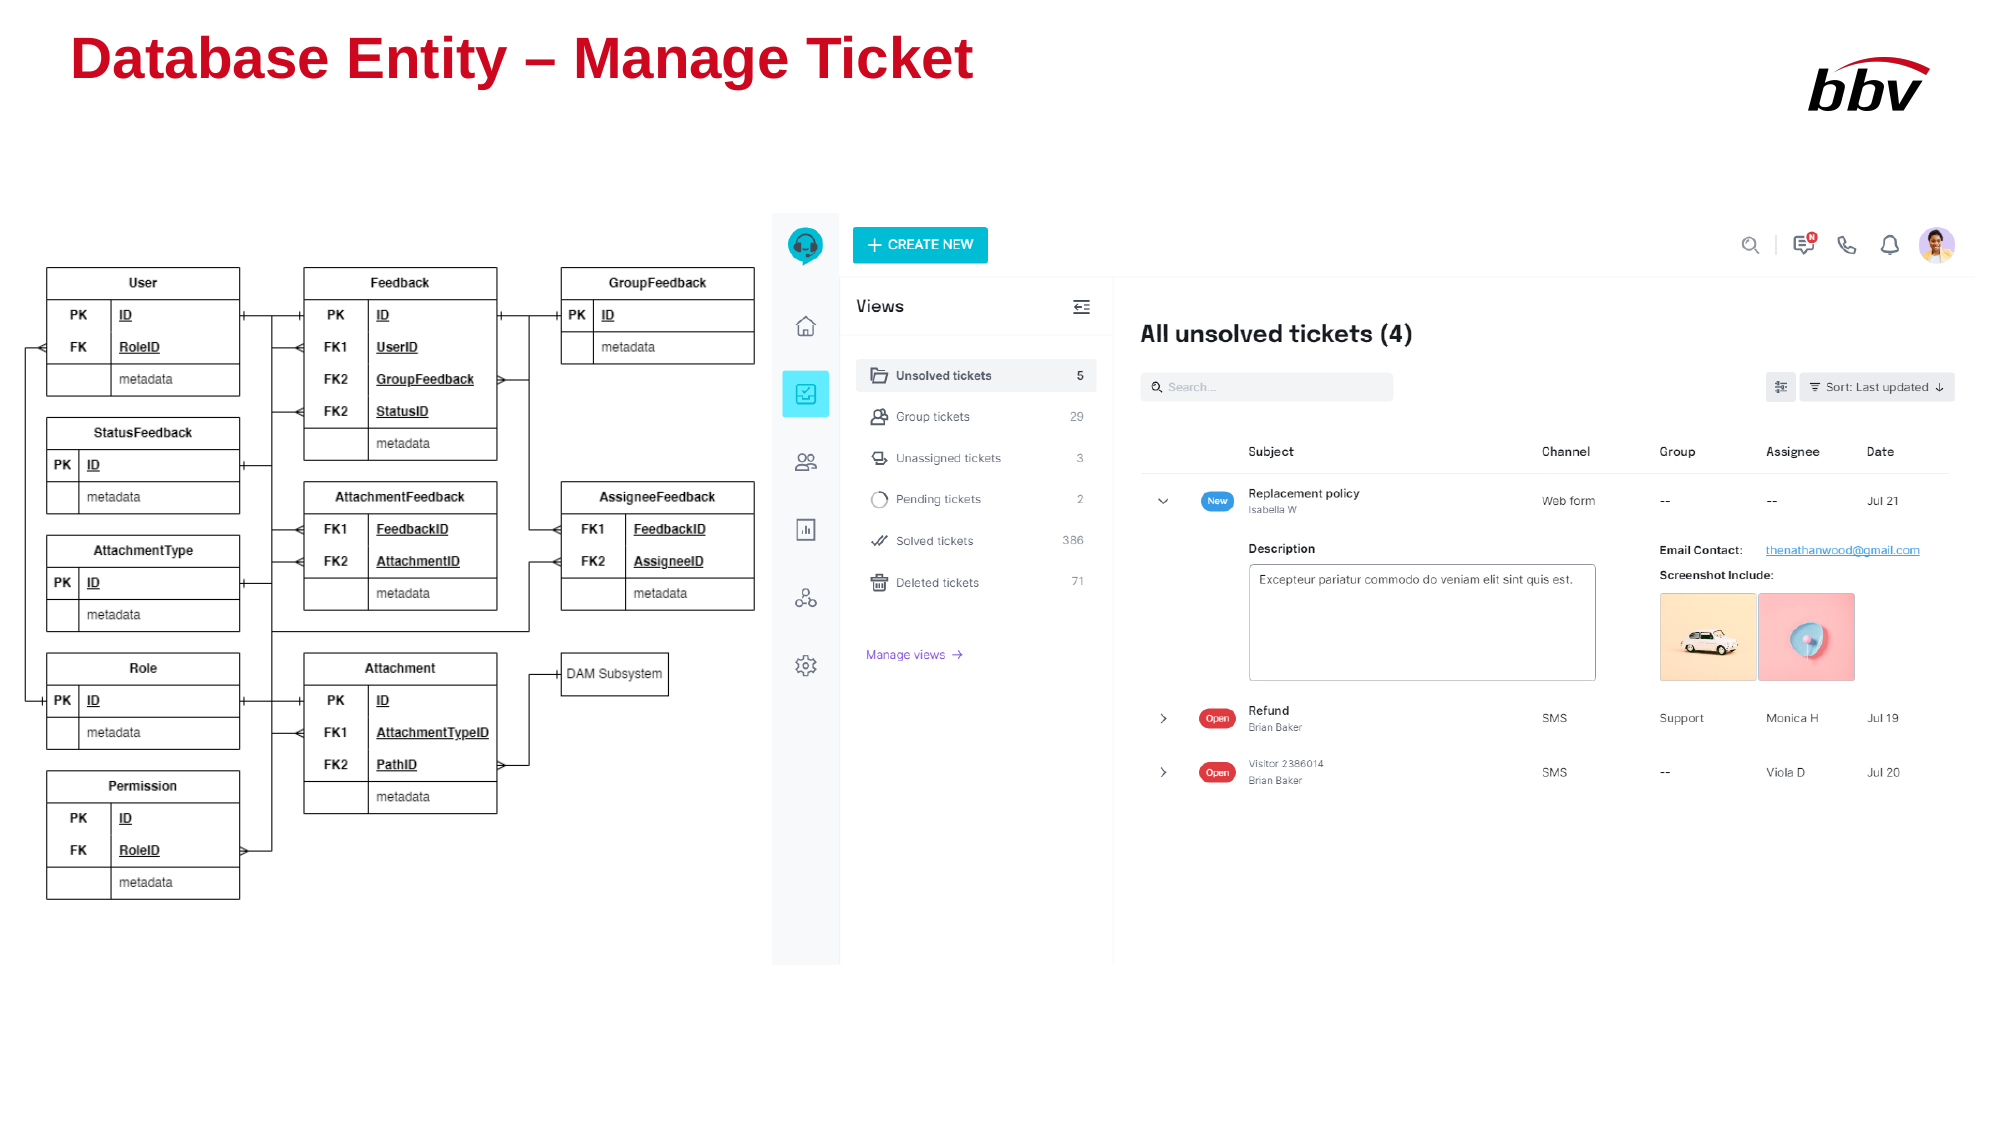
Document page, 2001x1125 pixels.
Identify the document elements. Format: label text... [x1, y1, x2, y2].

picture [1808, 57, 1930, 111]
picture [0, 159, 1975, 1009]
title Database Entity – Manage Ticket [70, 0, 1666, 181]
